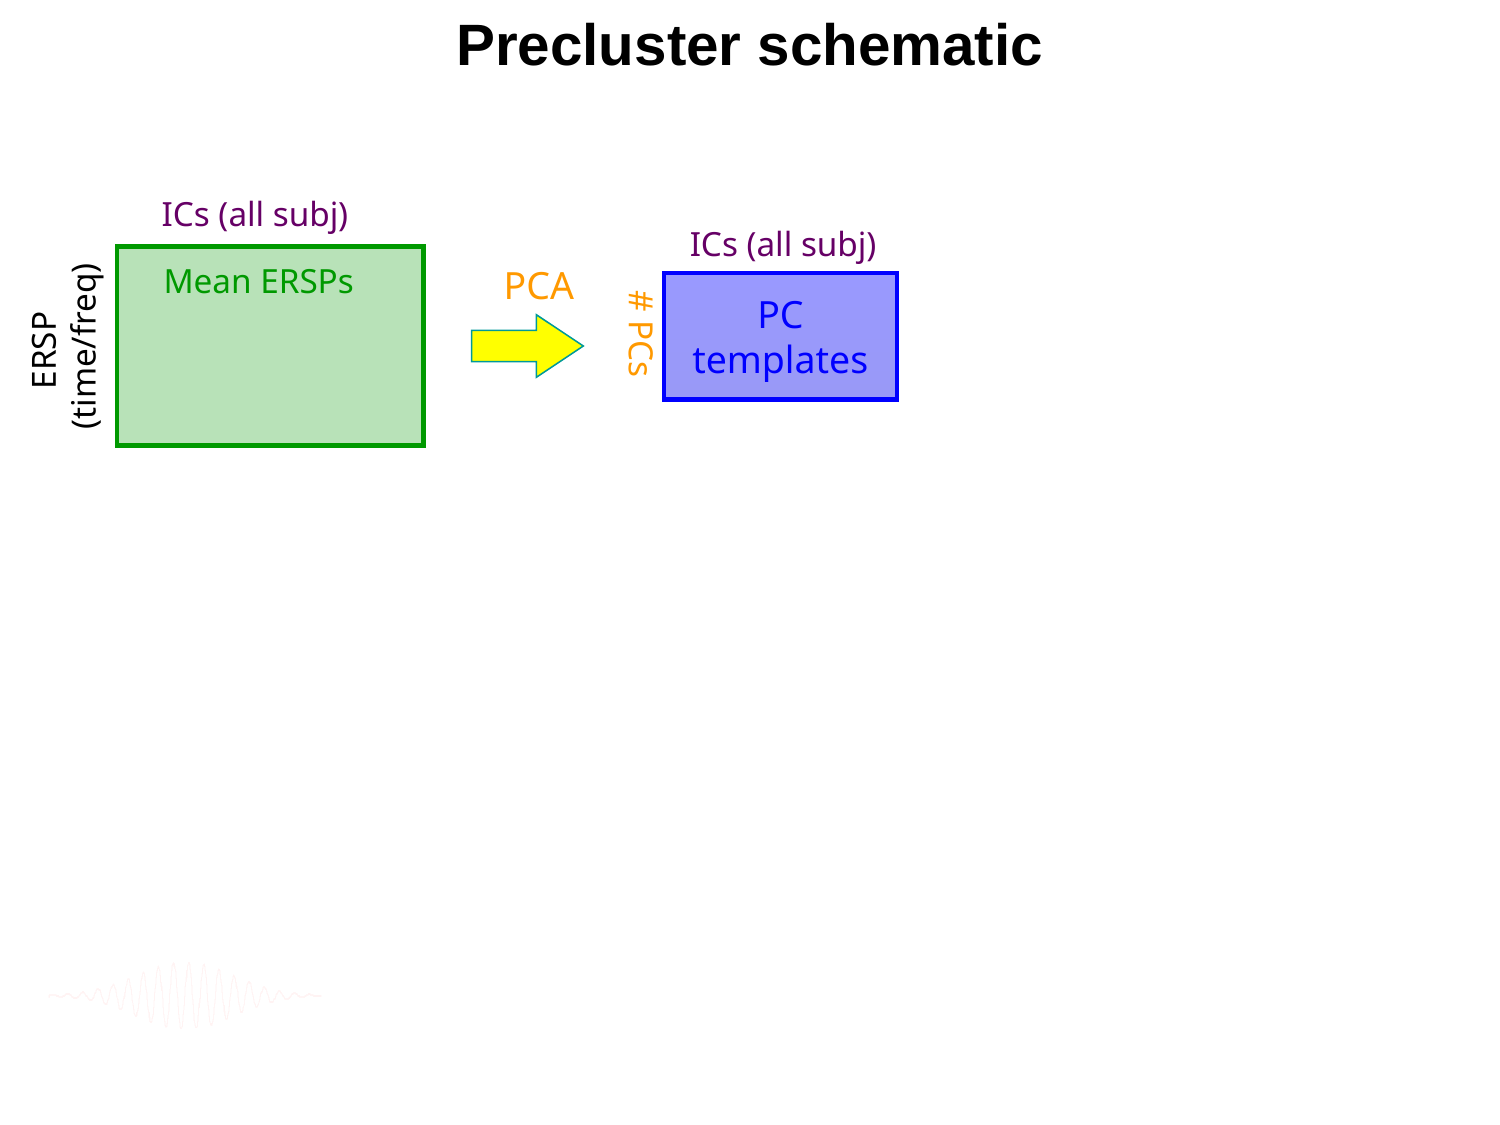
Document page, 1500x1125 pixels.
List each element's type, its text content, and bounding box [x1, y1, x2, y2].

title Precluster schematic [37, 0, 1463, 113]
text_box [663, 166, 848, 450]
text_box PCA [488, 254, 589, 315]
text_box ICs (all subj) [146, 185, 364, 241]
text_box [116, 246, 424, 446]
text_box ERSP (time/freq) [15, 248, 110, 445]
text_box [471, 315, 584, 378]
text_box Mean ERSPs [148, 252, 369, 308]
